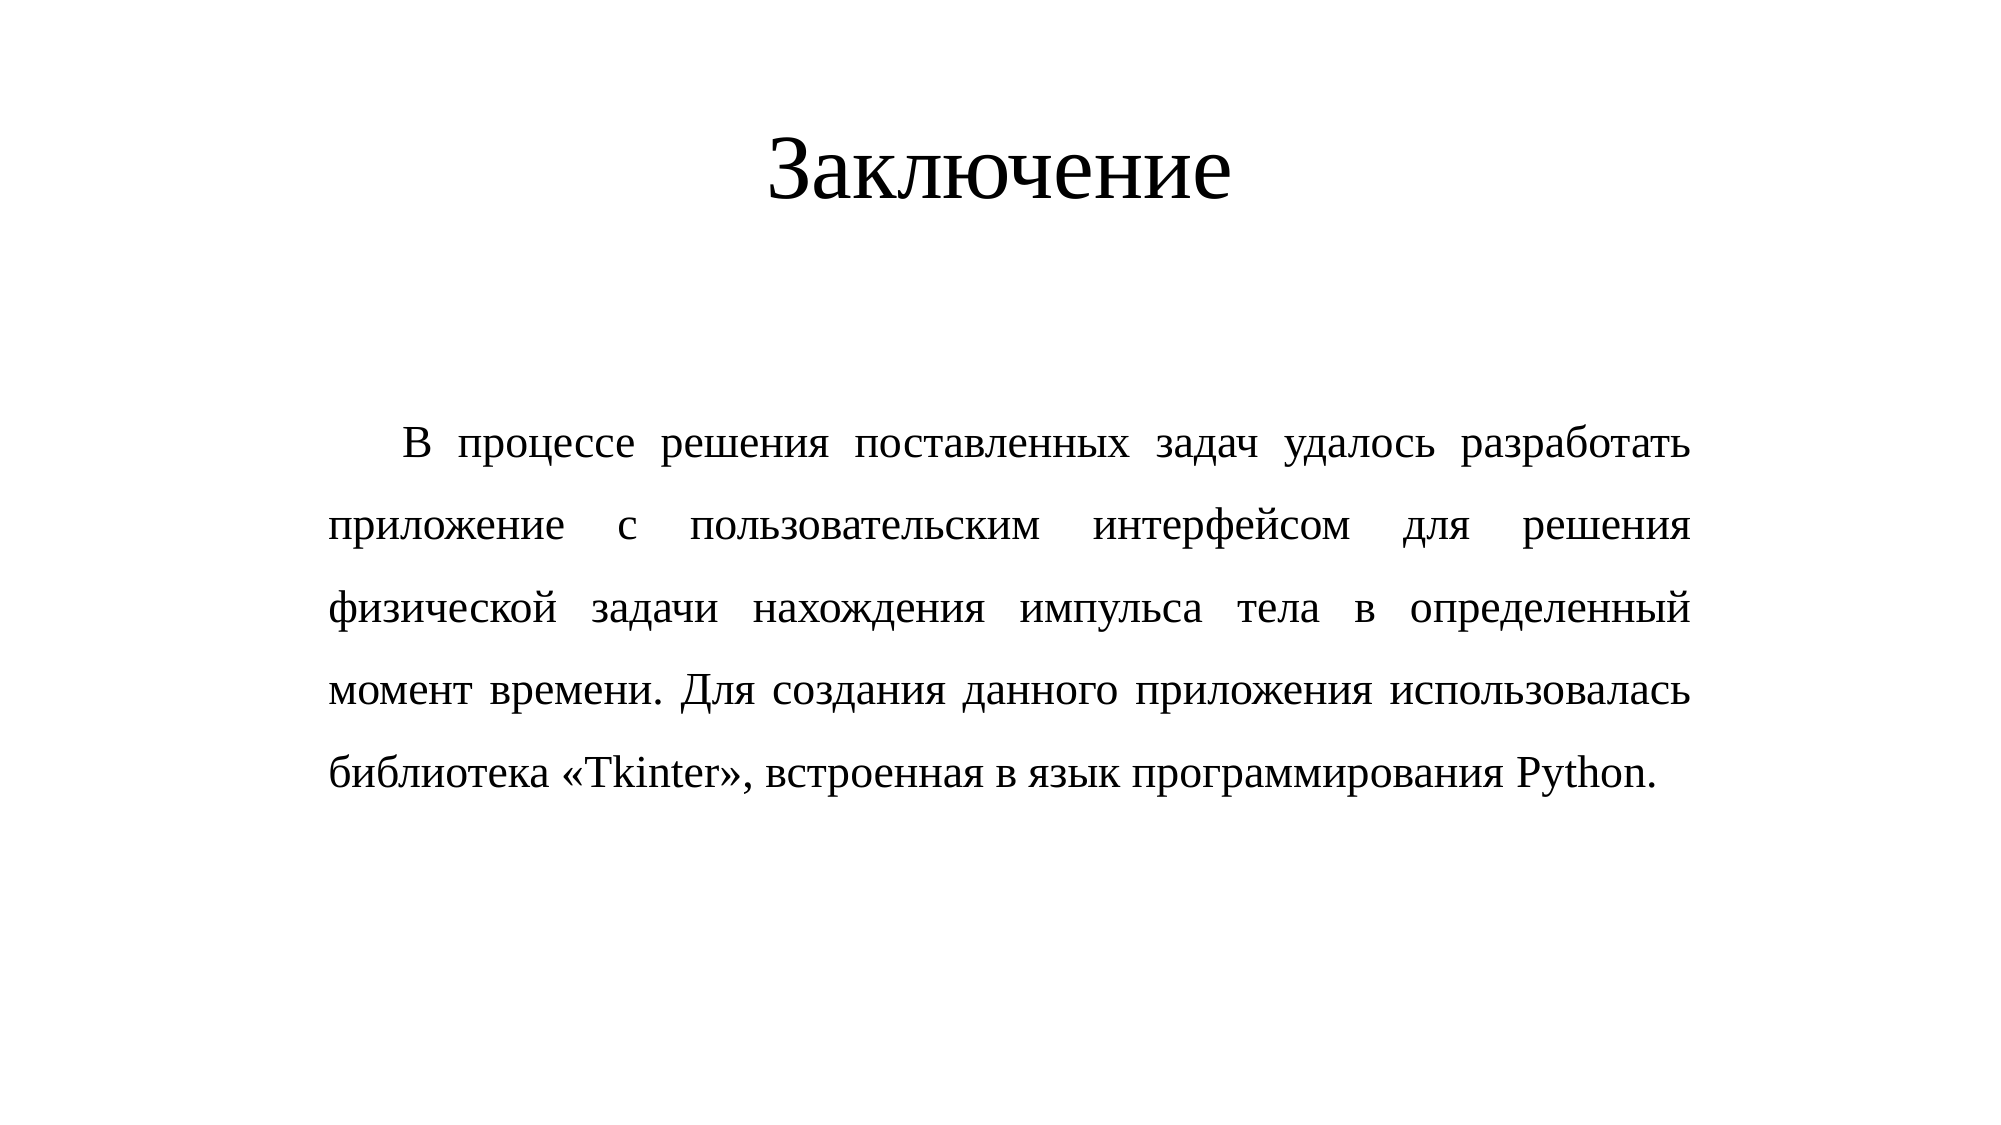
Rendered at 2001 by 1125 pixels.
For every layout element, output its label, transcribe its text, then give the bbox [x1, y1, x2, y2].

title Заключение [136, 59, 1863, 278]
text_box В процессе решения поставленных задач удалось разработать приложение с пользовательским интерфейсом для решения физической задачи нахождения импульса тела в определенный момент времени. Для создания данного приложения использовалась библиотека «Tkinter», встроенная в язык программирования Python. [143, 376, 1754, 804]
